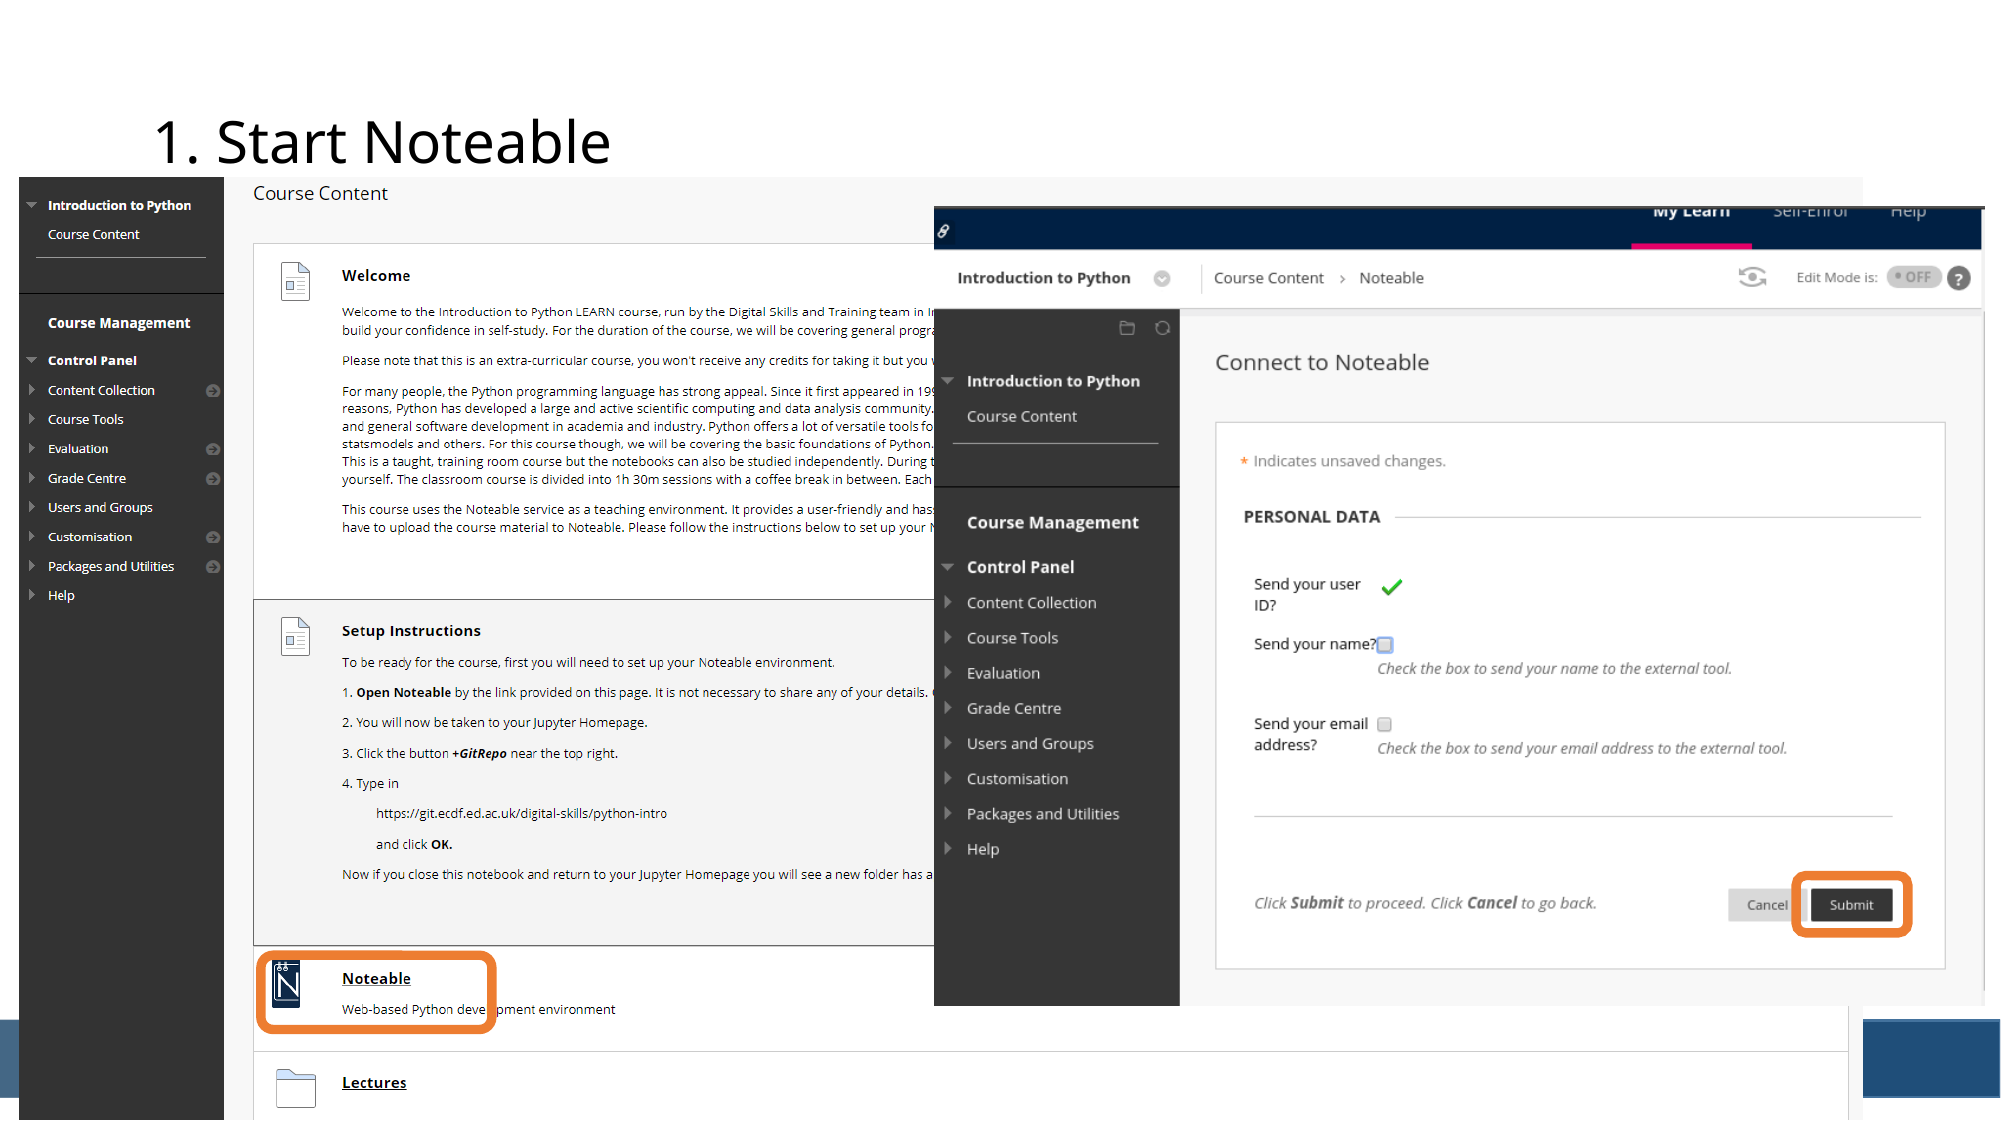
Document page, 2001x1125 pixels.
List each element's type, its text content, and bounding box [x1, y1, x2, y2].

picture [0, 0, 2001, 1125]
title 1. Start Noteable [137, 82, 1863, 177]
